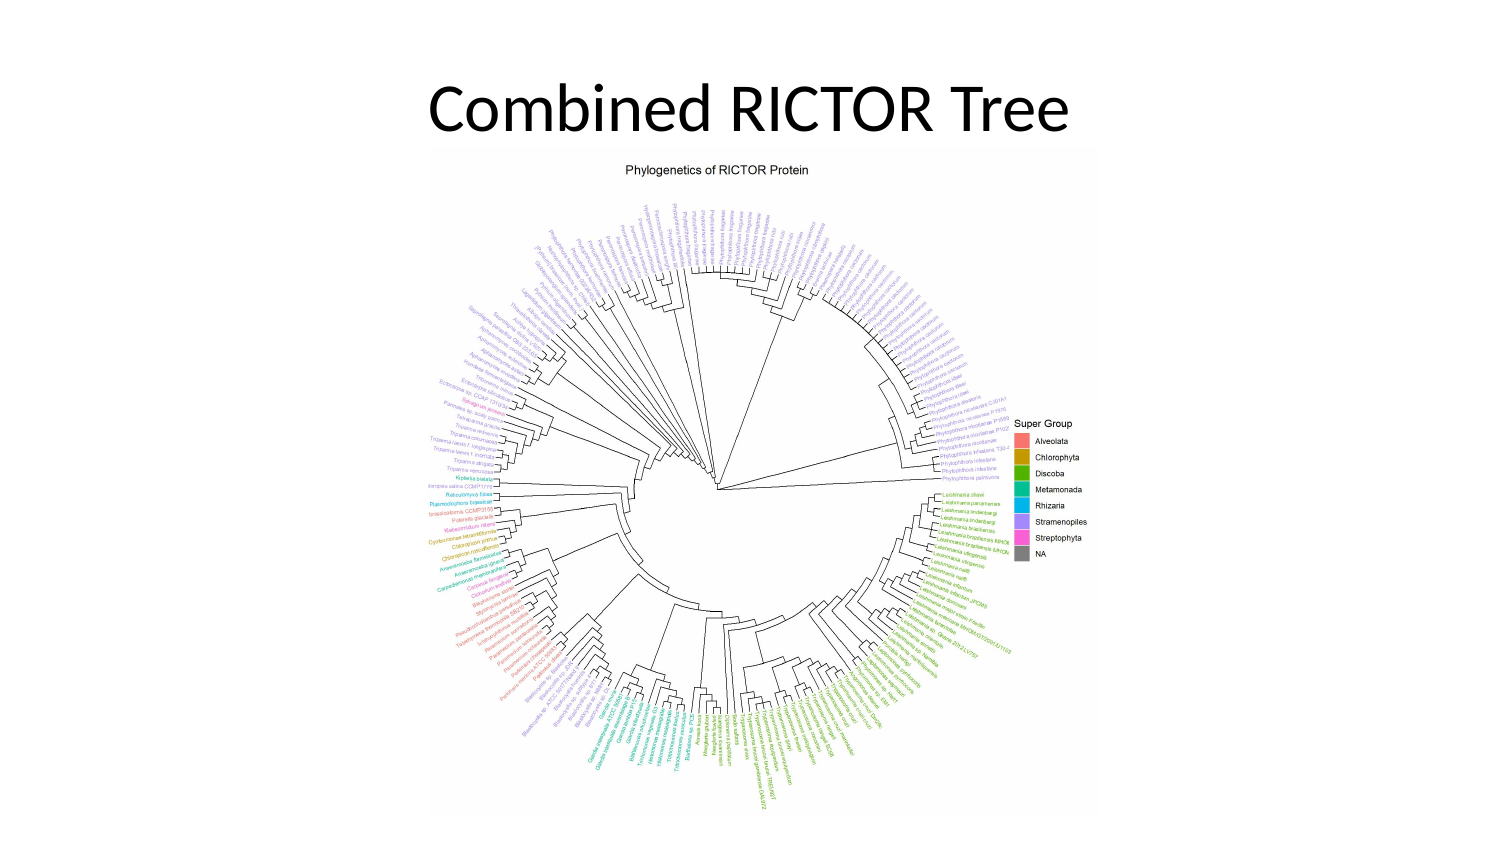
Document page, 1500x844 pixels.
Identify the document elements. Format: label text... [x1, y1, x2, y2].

title Combined RICTOR Tree [75, 33, 1425, 175]
picture [427, 147, 1099, 819]
